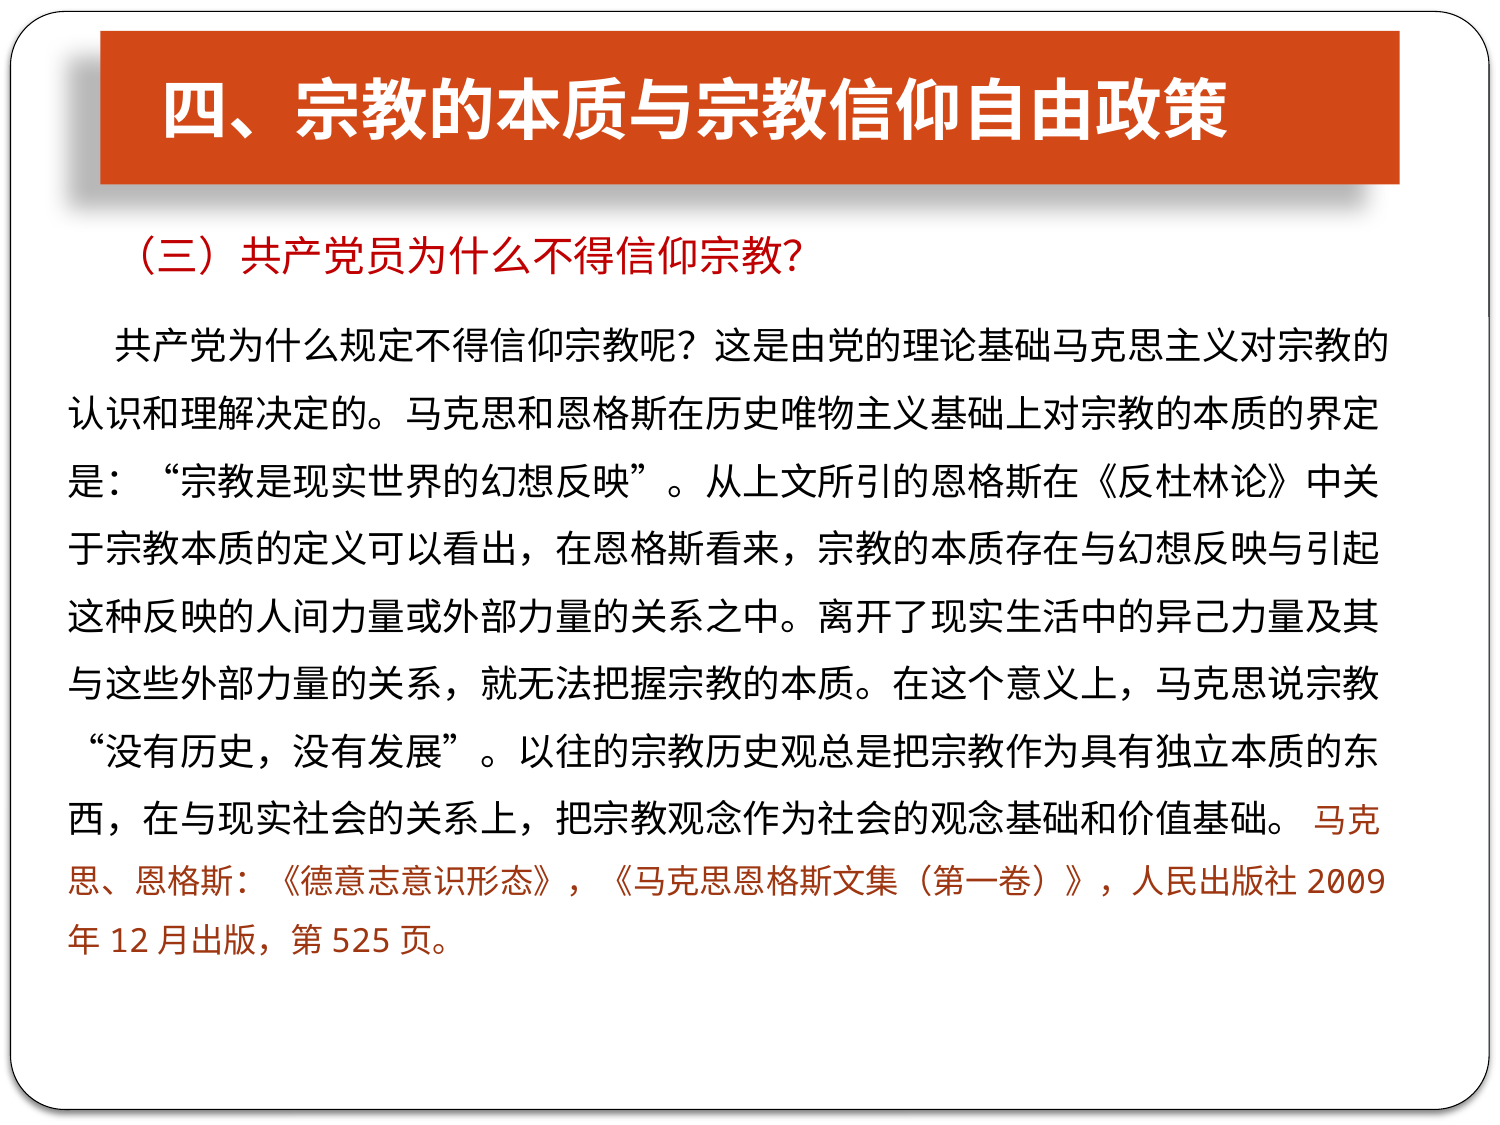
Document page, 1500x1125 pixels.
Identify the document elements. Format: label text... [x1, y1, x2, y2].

list （三）共产党员为什么不得信仰宗教？ 共产党为什么规定不得信仰宗教呢？这是由党的理论基础马克思主义对宗教的认识和理解决定的。马克思和恩格斯在历史唯物主义基础上对宗教的本质的界定是：“宗教是现实世界的幻想反映”。从上文所引的恩格斯在《反杜林论》中关于宗教本质的定义可以看出，在恩格斯看来，宗教的本质存在与幻想反映与引起这种反映的人间力量或外部力量的关系之中。离开了现实生活中的异己力量及其与这些外部力量的关系，就无法把握宗教的本质。在这个意义上，马克思说宗教“没有历史，没有发展”。以往的宗教历史观总是把宗教作为具有独立本质的东西，在与现实社会的关系上，把宗教观念作为社会的观念基础和价值基础。 马克思、恩格斯：《德意志意识形态》，《马克思恩格斯文集（第一卷）》，人民出版社2009年12月出版，第525页。 [53, 220, 1412, 597]
text_box [998, 430, 1471, 513]
text_box [289, 458, 734, 534]
text_box 四、宗教的本质与宗教信仰自由政策 [99, 30, 1401, 185]
list （三）共产党员为什么不得信仰宗教？ 共产党为什么规定不得信仰宗教呢？这是由党的理论基础马克思主义对宗教的认识和理解决定的。马克思和恩格斯在历史唯物主义基础上对宗教的本质的界定是：“宗教是现实世界的幻想反映”。从上文所引的恩格斯在《反杜林论》中关于宗教本质的定义可以看出，在恩格斯看来，宗教的本质存在与幻想反映与引起这种反映的人间力量或外部力量的关系之中。离开了现实生活中的异己力量及其与这些外部力量的关系，就无法把握宗教的本质。在这个意义上，马克思说宗教“没有历史，没有发展”。以往的宗教历史观总是把宗教作为具有独立本质的东西，在与现实社会的关系上，把宗教观念作为社会的观念基础和价值基础。 马克思、恩格斯：《德意志意识形态》，《马克思恩格斯文集（第一卷）》，人民出版社2009年12月出版，第525页。 [53, 681, 1412, 1125]
text_box [643, 475, 1447, 549]
text_box [100, 679, 966, 763]
text_box [53, 597, 1455, 681]
